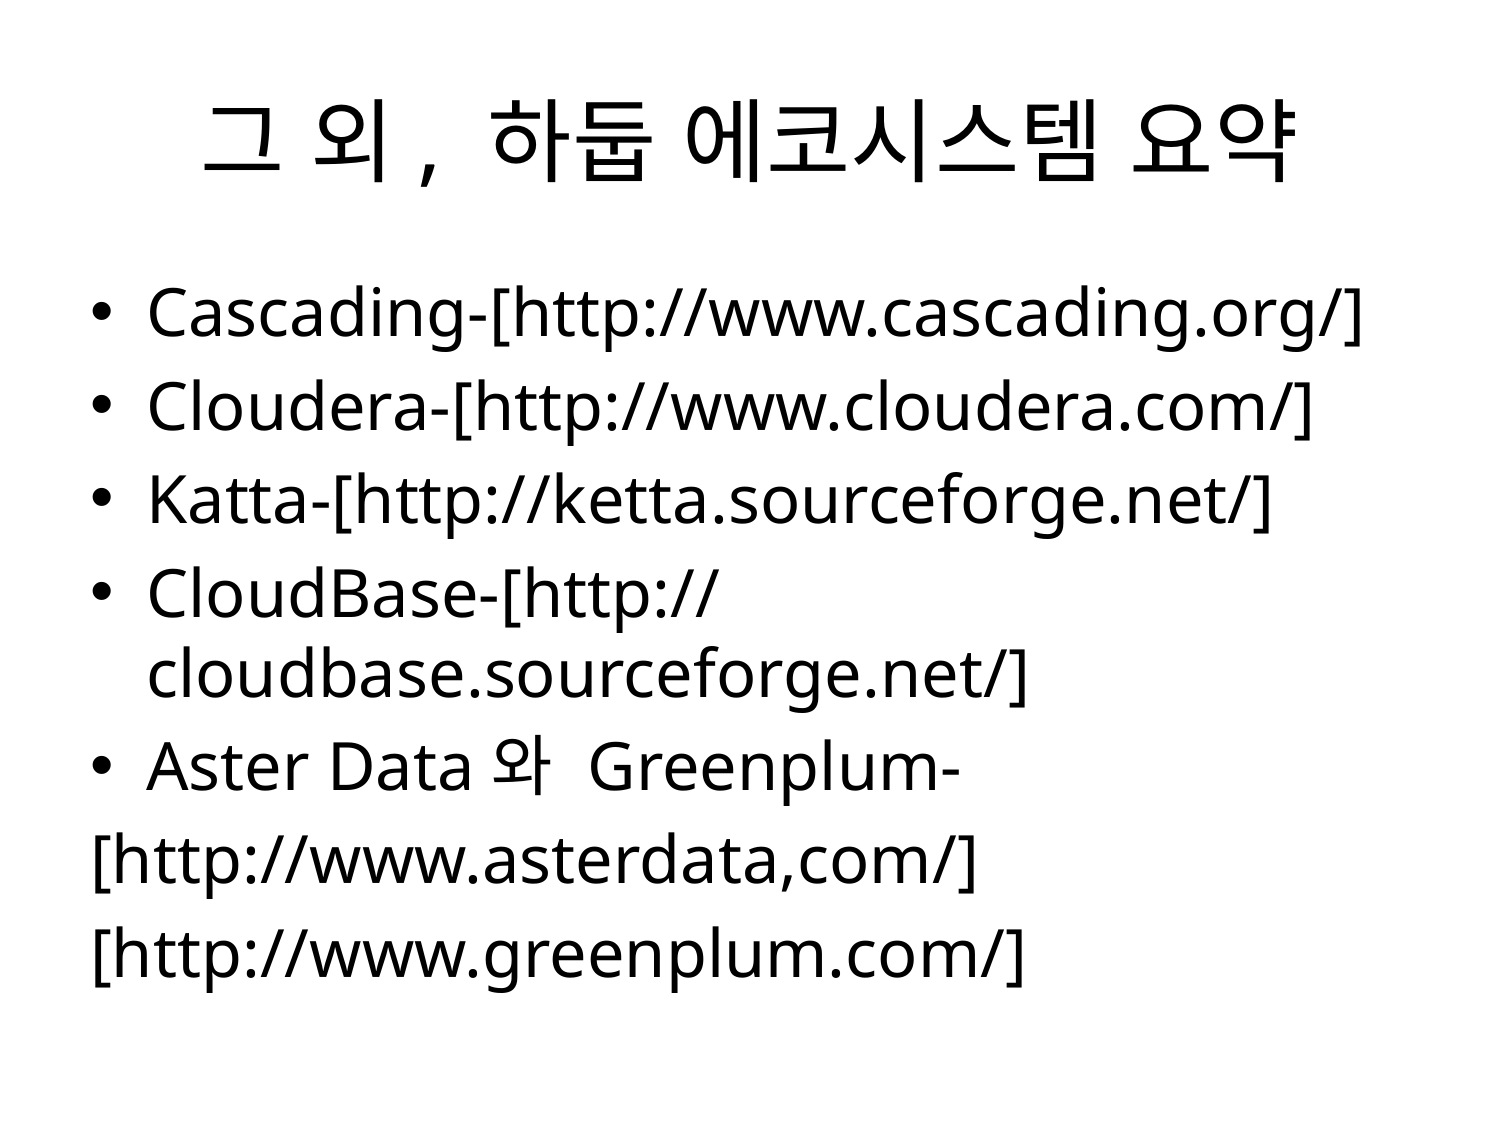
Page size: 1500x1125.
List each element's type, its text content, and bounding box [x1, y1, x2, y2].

list Cascading-[http://www.cascading.org/] Cloudera-[http://www.cloudera.com/] Katta-[http://ketta.sourceforge.net/] CloudBase-[http://cloudbase.sourceforge.net/] Aster Data와 Greenplum- [http://www.asterdata,com/] [http://www.greenplum.com/] [75, 262, 1425, 1005]
title 그 외, 하둡 에코시스템 요약 [75, 45, 1425, 233]
